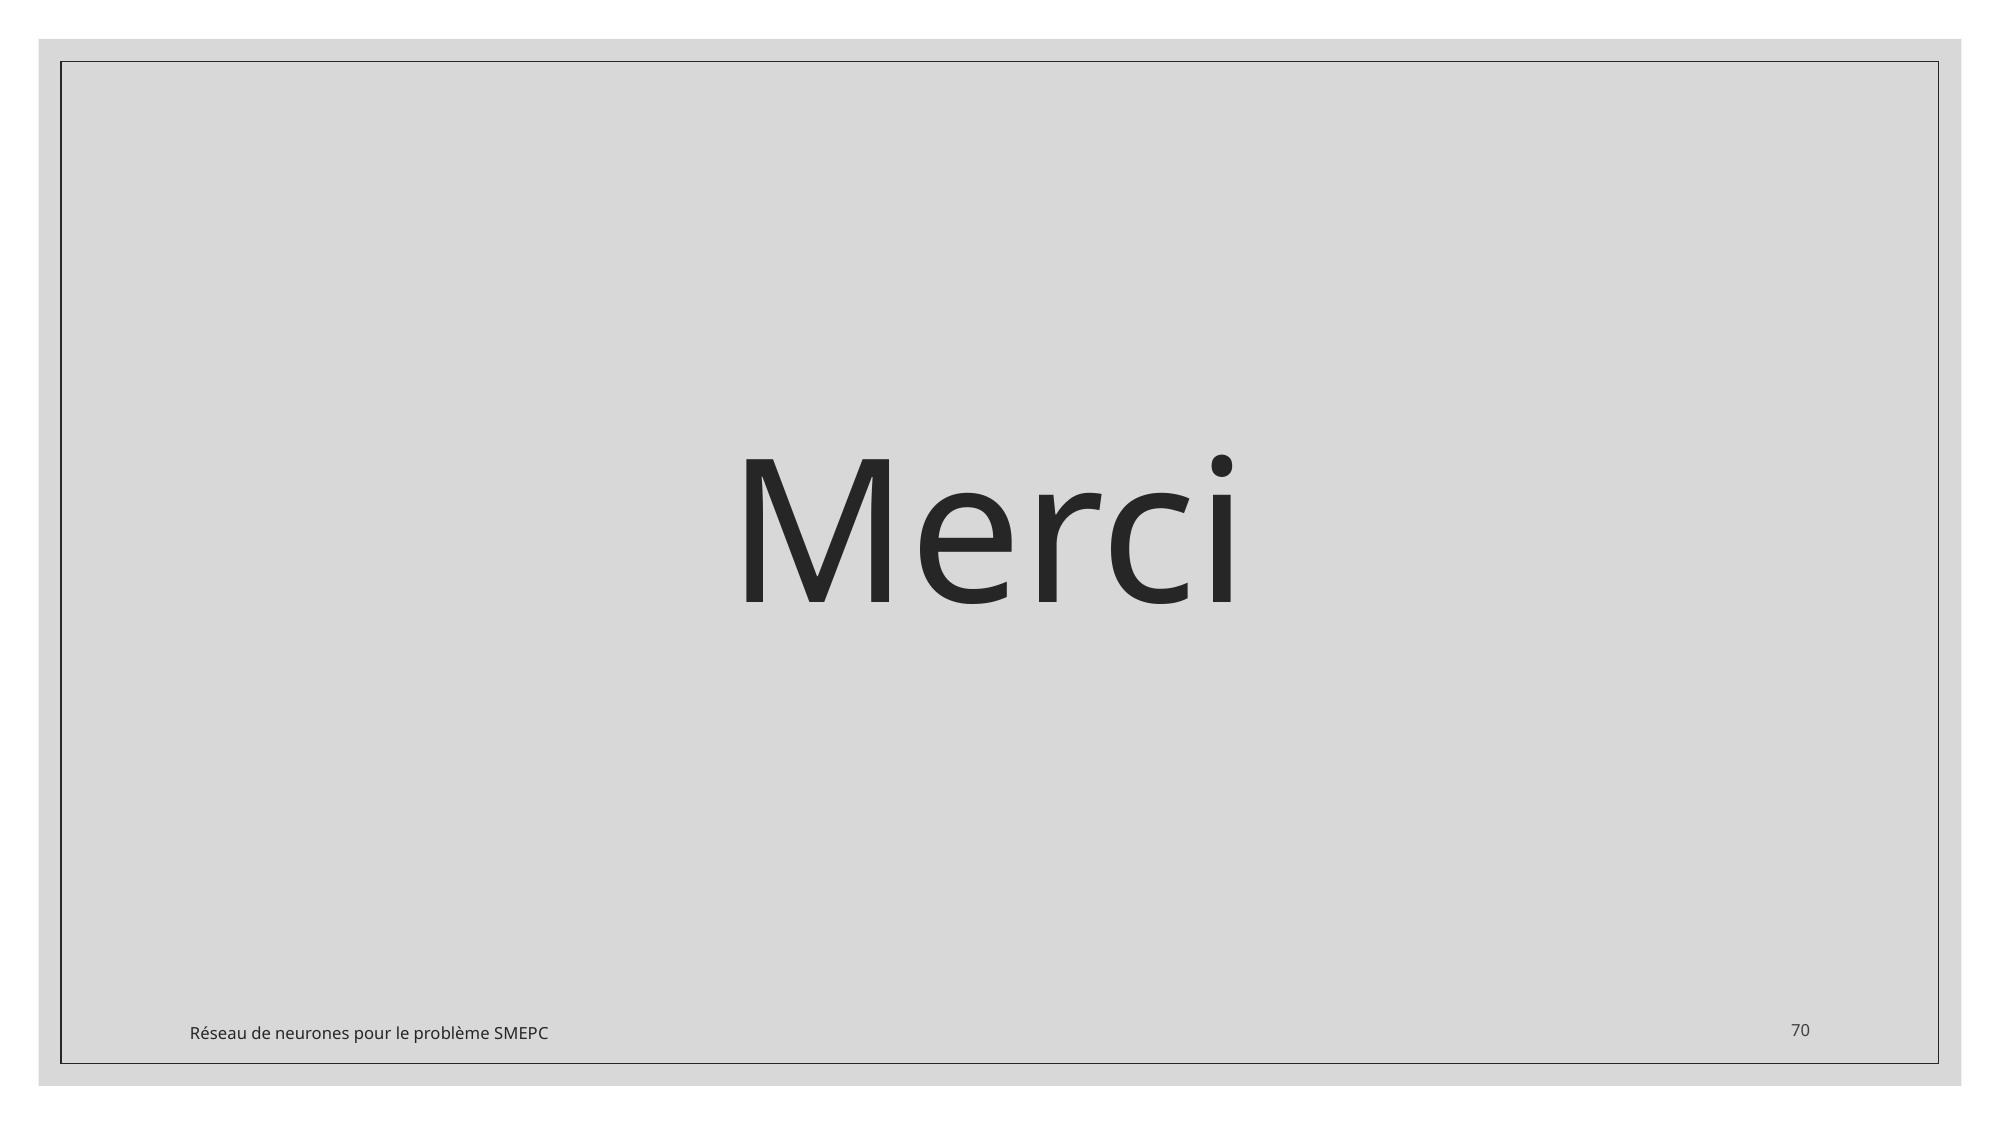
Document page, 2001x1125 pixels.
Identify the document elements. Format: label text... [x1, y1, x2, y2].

slide_number 70 [1687, 990, 1825, 1050]
footer Réseau de neurones pour le problème SMEPC [174, 990, 1130, 1050]
title Merci [162, 424, 1813, 650]
